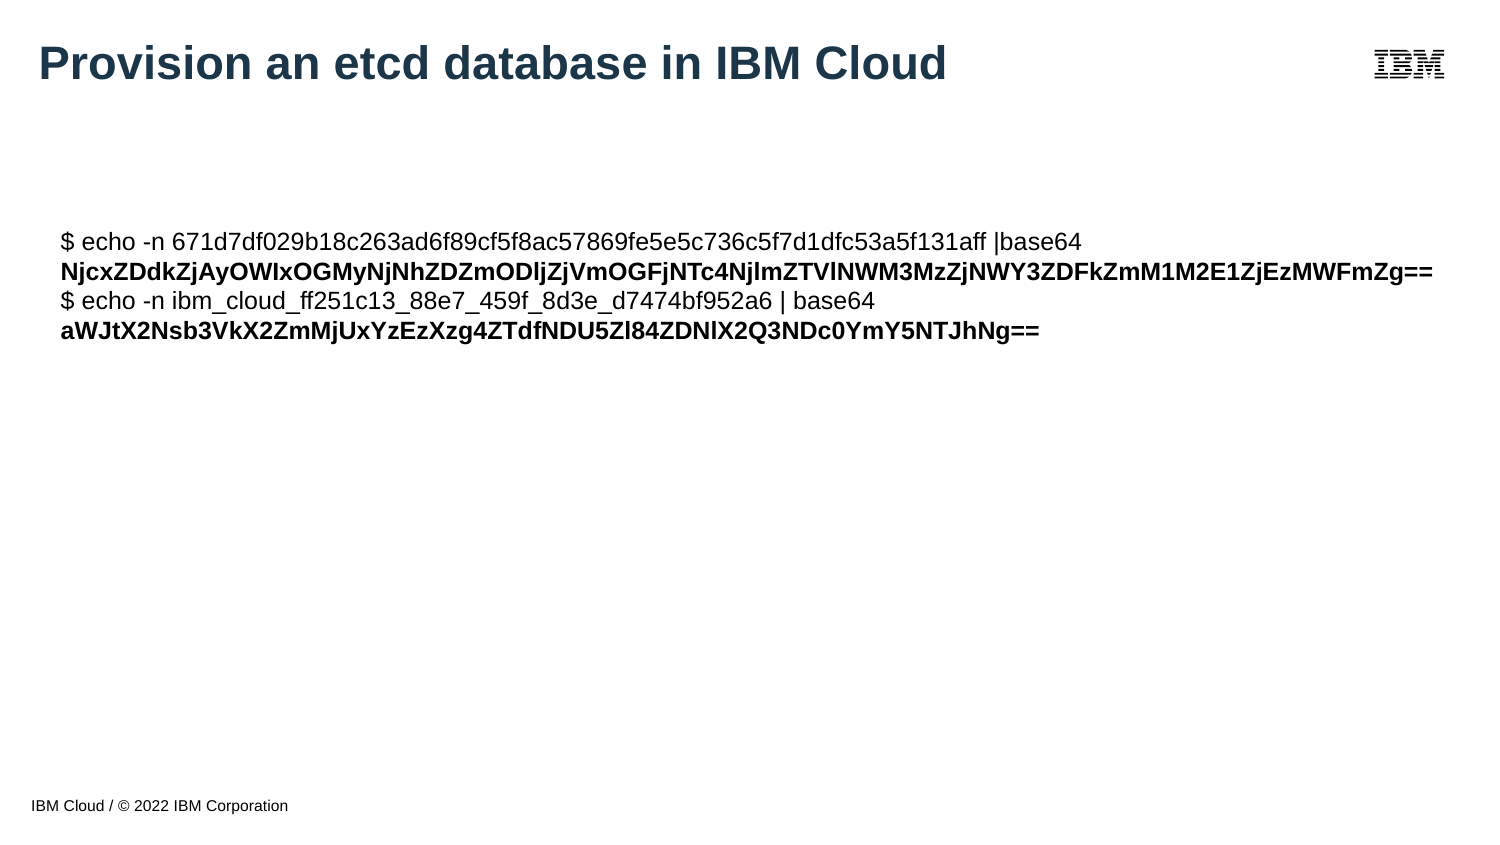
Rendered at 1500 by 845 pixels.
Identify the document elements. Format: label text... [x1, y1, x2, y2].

text_box $ echo -n 671d7df029b18c263ad6f89cf5f8ac57869fe5e5c736c5f7d1dfc53a5f131aff |base64 NjcxZDdkZjAyOWIxOGMyNjNhZDZmODljZjVmOGFjNTc4NjlmZTVlNWM3MzZjNWY3ZDFkZmM1M2E1ZjEzMWFmZg== $ echo -n ibm_cloud_ff251c13_88e7_459f_8d3e_d7474bf952a6 | base64 aWJtX2Nsb3VkX2ZmMjUxYzEzXzg4ZTdfNDU5Zl84ZDNlX2Q3NDc0YmY5NTJhNg== [53, 217, 1444, 353]
footer IBM Cloud / © 2022 IBM Corporation [31, 793, 1082, 817]
list Provision an etcd database in IBM Cloud [31, 31, 1465, 98]
